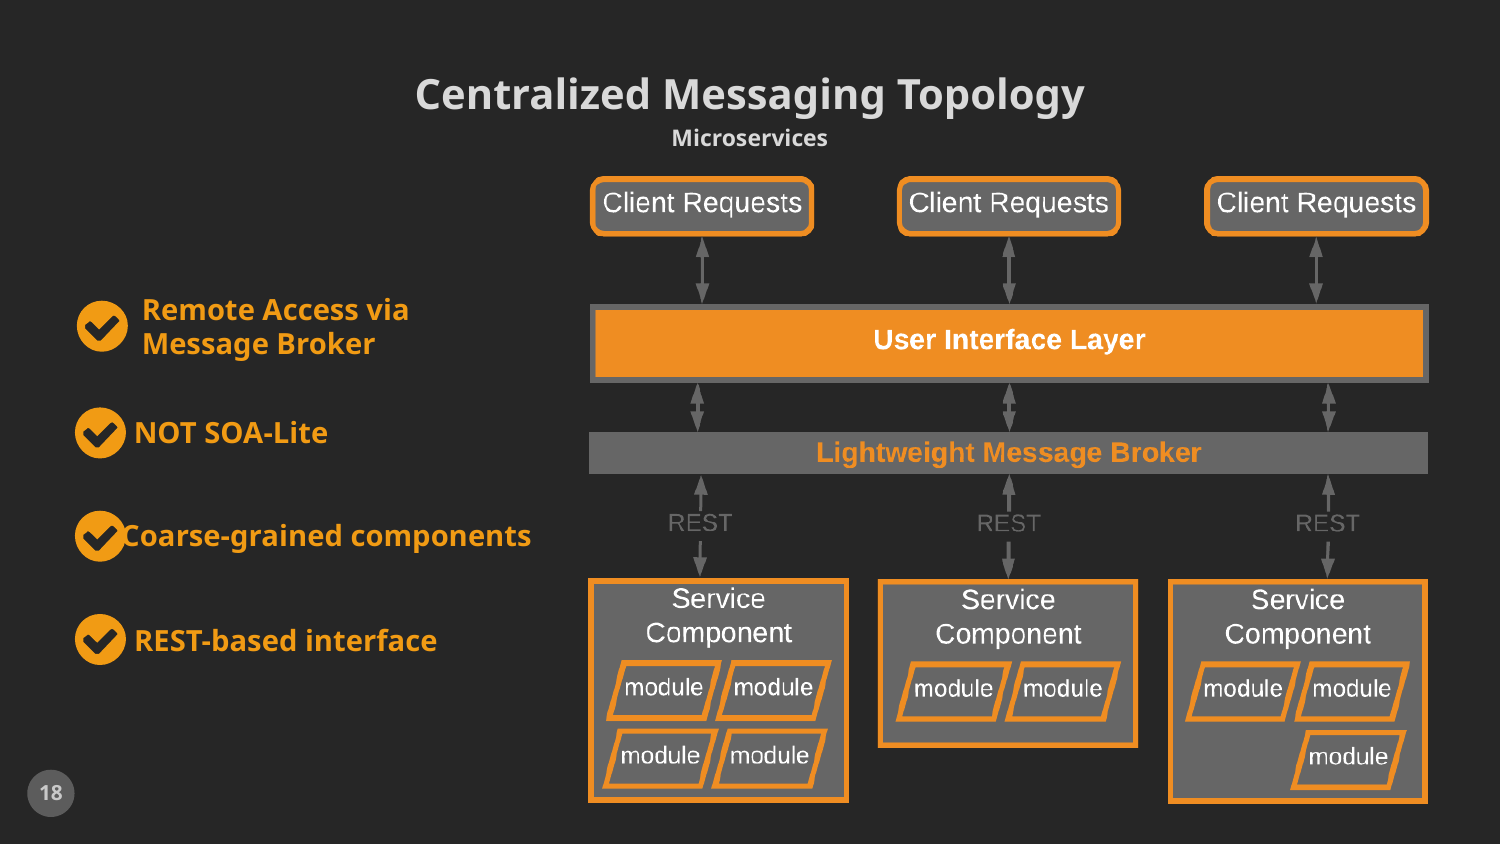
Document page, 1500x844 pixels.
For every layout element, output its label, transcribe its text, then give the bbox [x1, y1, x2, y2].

slide_number 18 [13, 770, 89, 816]
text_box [76, 290, 410, 362]
title Centralized Messaging Topology [287, 63, 1213, 122]
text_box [74, 510, 514, 562]
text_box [74, 613, 430, 666]
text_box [74, 407, 323, 459]
list Microservices [412, 121, 1088, 155]
picture [554, 142, 1463, 837]
